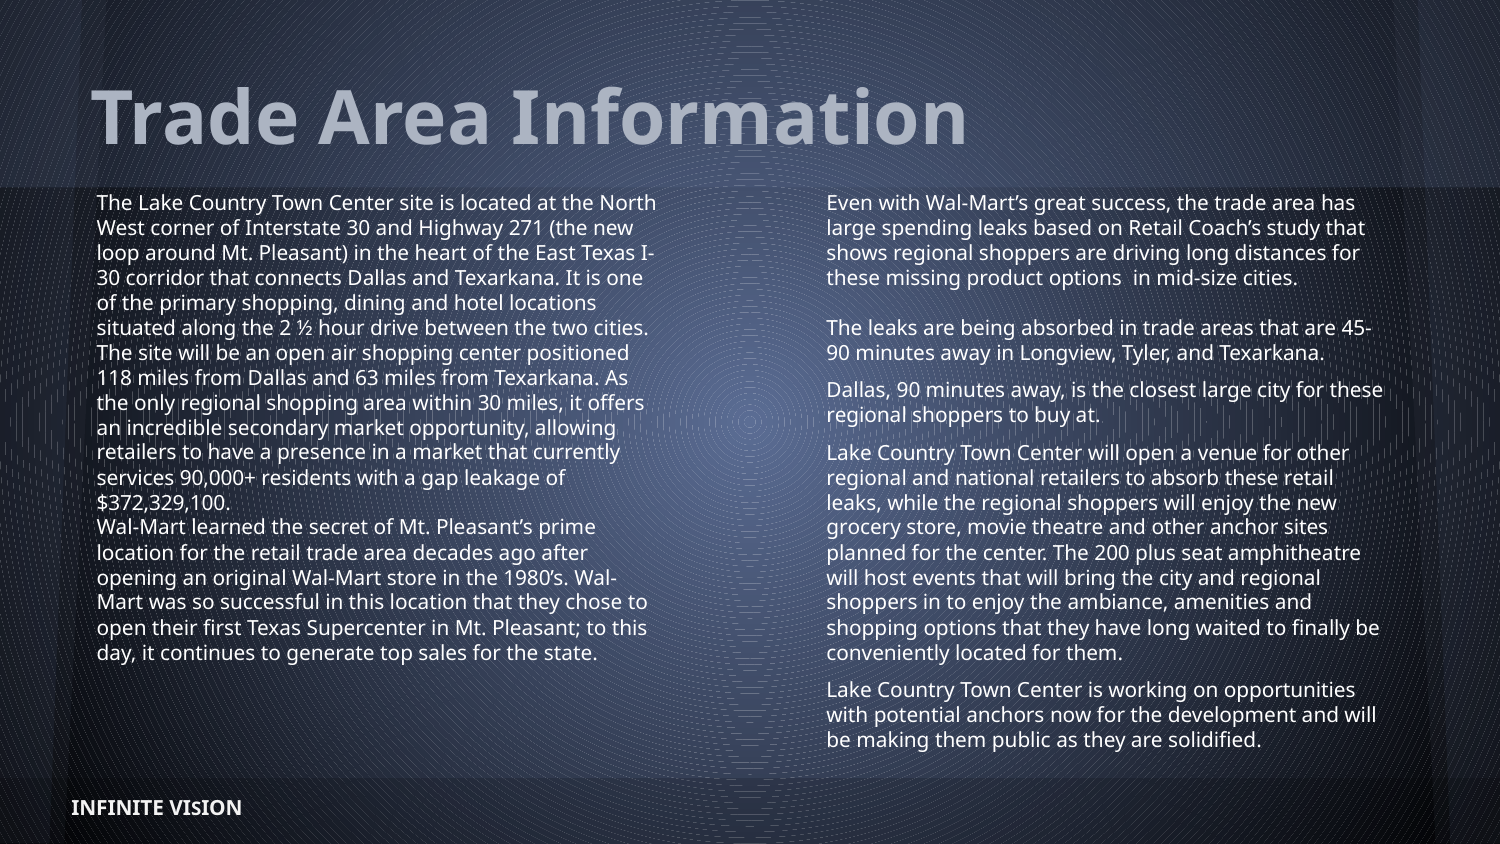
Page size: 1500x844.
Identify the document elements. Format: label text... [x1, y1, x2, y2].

list The Lake Country Town Center site is located at the North West corner of Interstate 30 and Highway 271 (the new loop around Mt. Pleasant) in the heart of the East Texas I-30 corridor that connects Dallas and Texarkana. It is one of the primary shopping, dining and hotel locations situated along the 2 ½ hour drive between the two cities. The site will be an open air shopping center positioned 118 miles from Dallas and 63 miles from Texarkana. As the only regional shopping area within 30 miles, it offers an incredible secondary market opportunity, allowing retailers to have a presence in a market that currently services 90,000+ residents with a gap leakage of $372,329,100. Wal-Mart learned the secret of Mt. Pleasant’s prime location for the retail trade area decades ago after opening an original Wal-Mart store in the 1980’s. Wal-Mart was so successful in this location that they chose to open their first Texas Supercenter in Mt. Pleasant; to this day, it continues to generate top sales for the state. [81, 174, 677, 691]
text_box INFINITE VISION [56, 779, 394, 827]
text_box Even with Wal-Mart’s great success, the trade area has large spending leaks based on Retail Coach’s study that shows regional shoppers are driving long distances for these missing product options in mid-size cities. The leaks are being absorbed in trade areas that are 45-90 minutes away in Longview, Tyler, and Texarkana. Dallas, 90 minutes away, is the closest large city for these regional shoppers to buy at. Lake Country Town Center will open a venue for other regional and national retailers to absorb these retail leaks, while the regional shoppers will enjoy the new grocery store, movie theatre and other anchor sites planned for the center. The 200 plus seat amphitheatre will host events that will bring the city and regional shoppers in to enjoy the ambiance, amenities and shopping options that they have long waited to finally be conveniently located for them. Lake Country Town Center is working on opportunities with potential anchors now for the development and will be making them public as they are solidified. [811, 174, 1407, 759]
title Trade Area Information [75, 33, 1425, 175]
